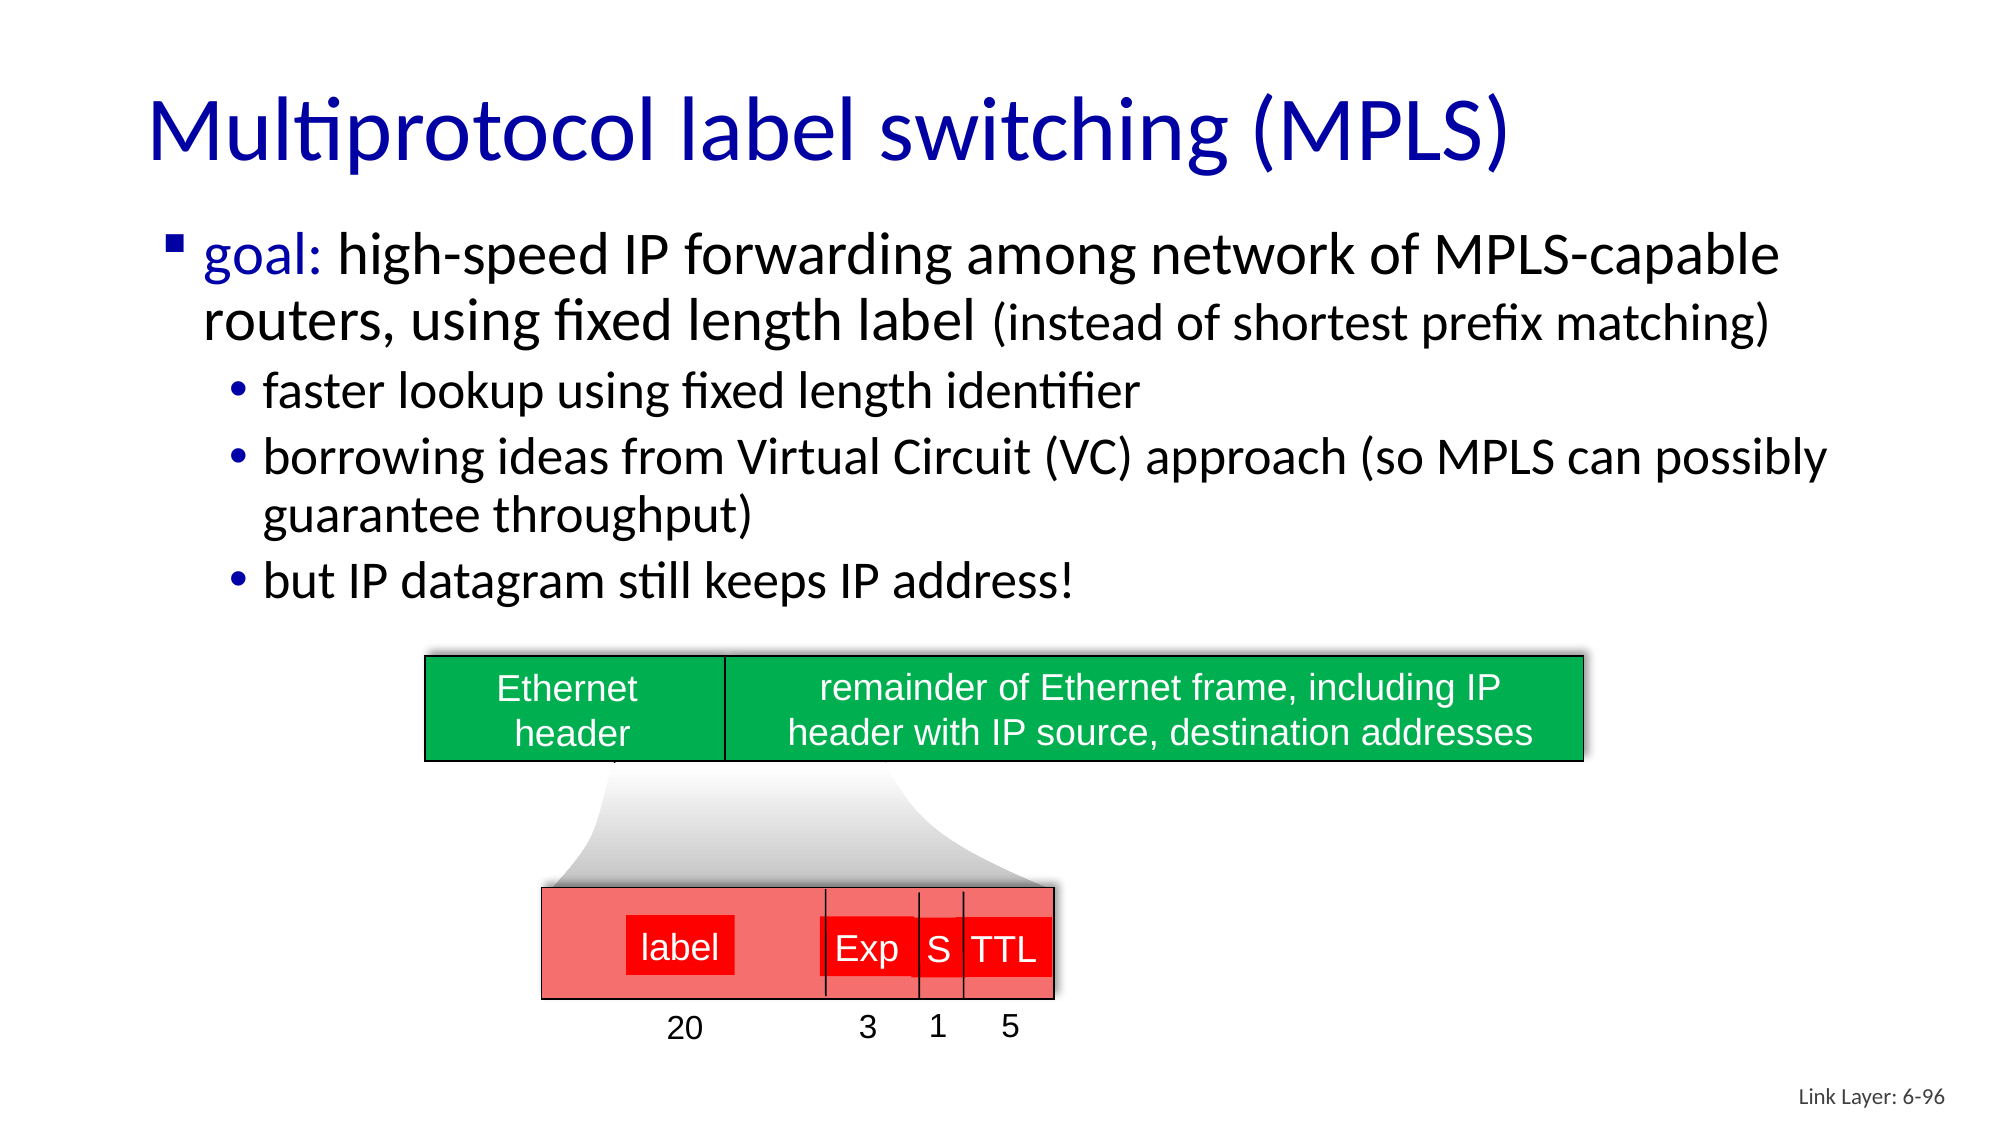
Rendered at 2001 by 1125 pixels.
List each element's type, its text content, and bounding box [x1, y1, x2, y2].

text_box goal: high-speed IP forwarding among network of MPLS-capable routers, using fixed length label (instead of shortest prefix matching) faster lookup using fixed length identifier borrowing ideas from Virtual Circuit (VC) approach (so MPLS can possibly guarantee throughput) but IP datagram still keeps IP address! [145, 214, 1967, 620]
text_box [541, 765, 1054, 1054]
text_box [724, 655, 1584, 762]
text_box remainder of Ethernet frame, including IP header with IP source, destination addresses [870, 662, 1705, 768]
title Multiprotocol label switching (MPLS) [131, 57, 1857, 205]
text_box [425, 655, 725, 763]
slide_number Link Layer: 6-96 [1510, 1065, 1961, 1125]
